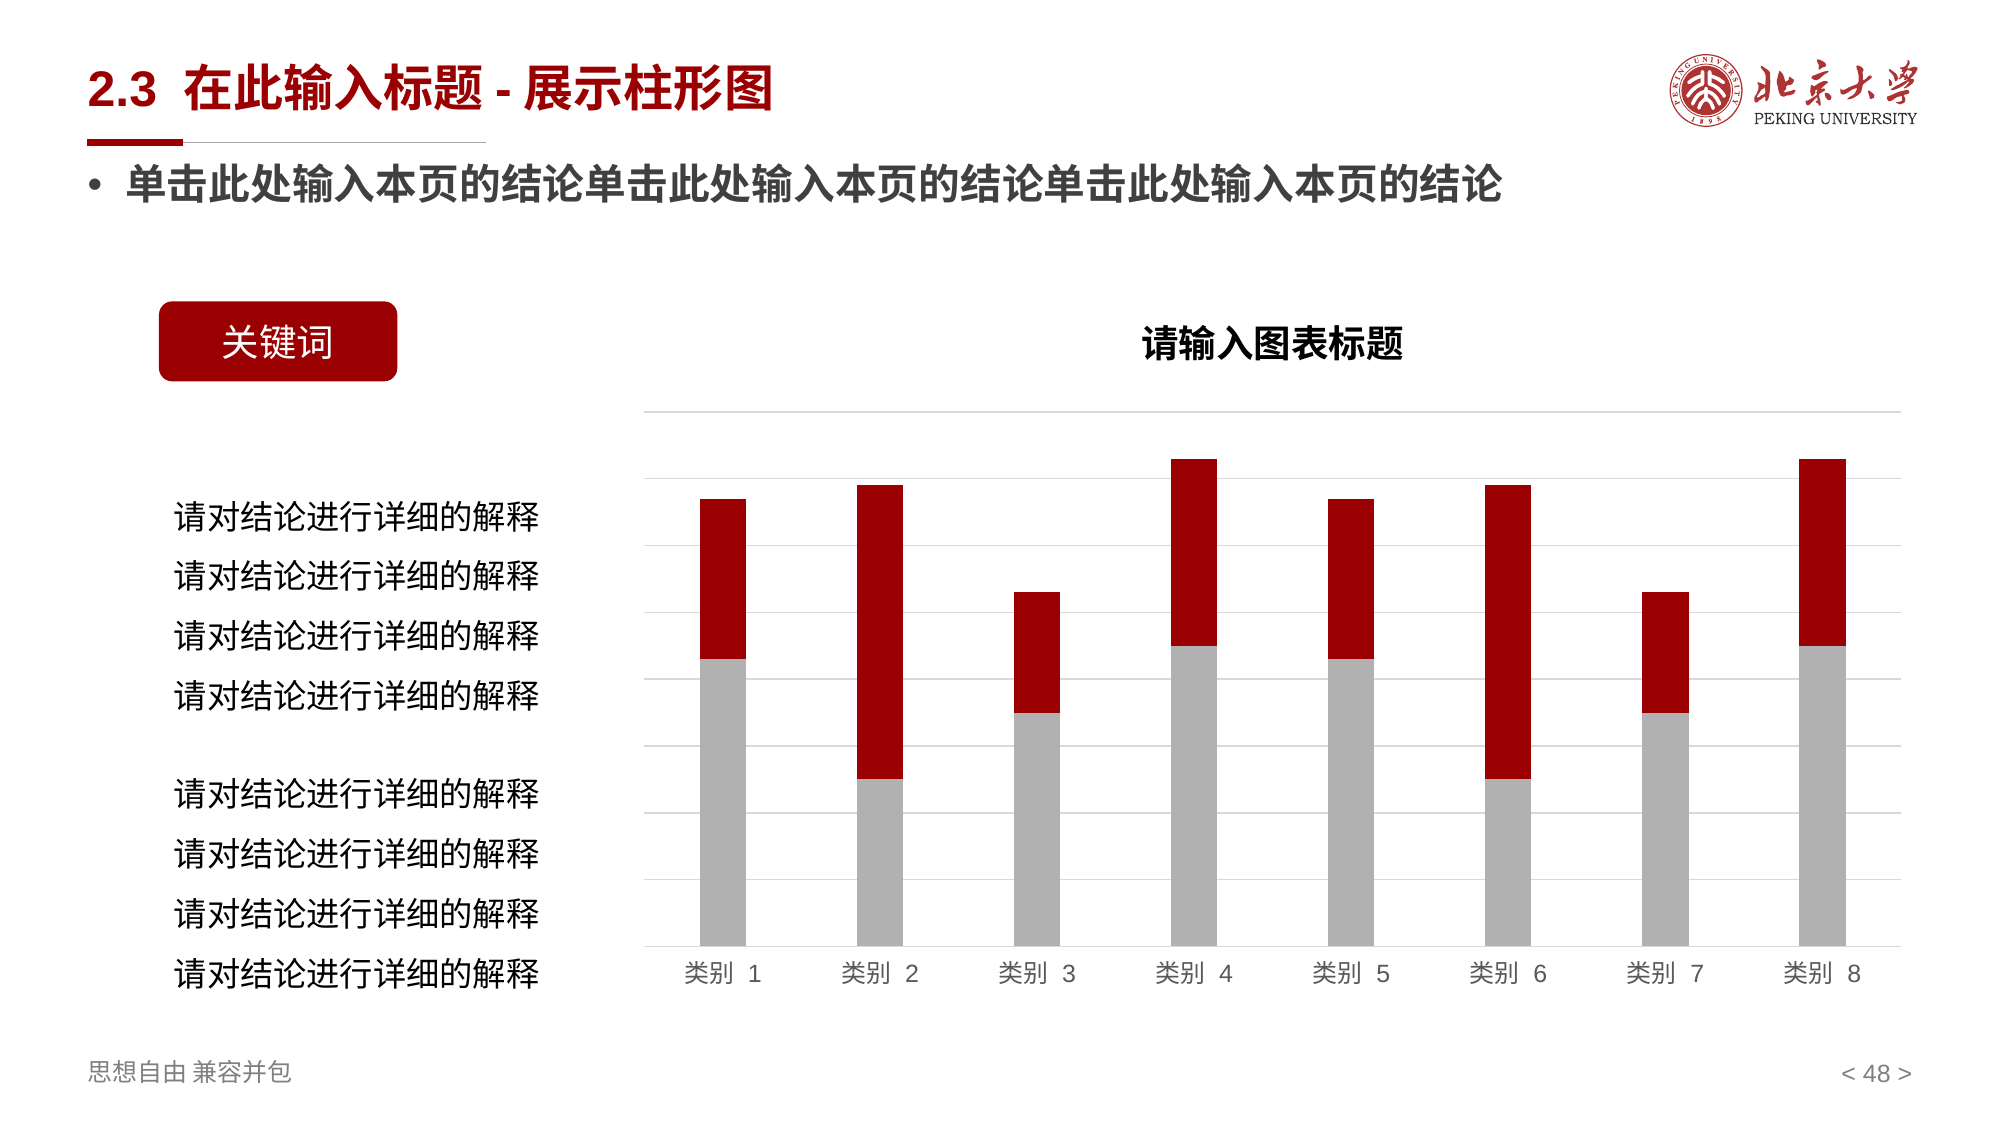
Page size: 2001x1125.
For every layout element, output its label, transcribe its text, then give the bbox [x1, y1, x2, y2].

text_box 请对结论进行详细的解释 请对结论进行详细的解释 请对结论进行详细的解释 请对结论进行详细的解释 [159, 468, 607, 723]
text_box 请对结论进行详细的解释 请对结论进行详细的解释 请对结论进行详细的解释 请对结论进行详细的解释 [159, 745, 607, 1000]
text_box 请输入图表标题 [1126, 290, 1419, 373]
slide_number < > [1477, 1048, 1928, 1097]
chart [618, 399, 1928, 1002]
title 2.3 在此输入标题-展示柱形图 [72, 39, 1559, 142]
list 单击此处输入本页的结论单击此处输入本页的结论单击此处输入本页的结论 [72, 154, 1559, 218]
text_box 关键词 [157, 300, 399, 383]
